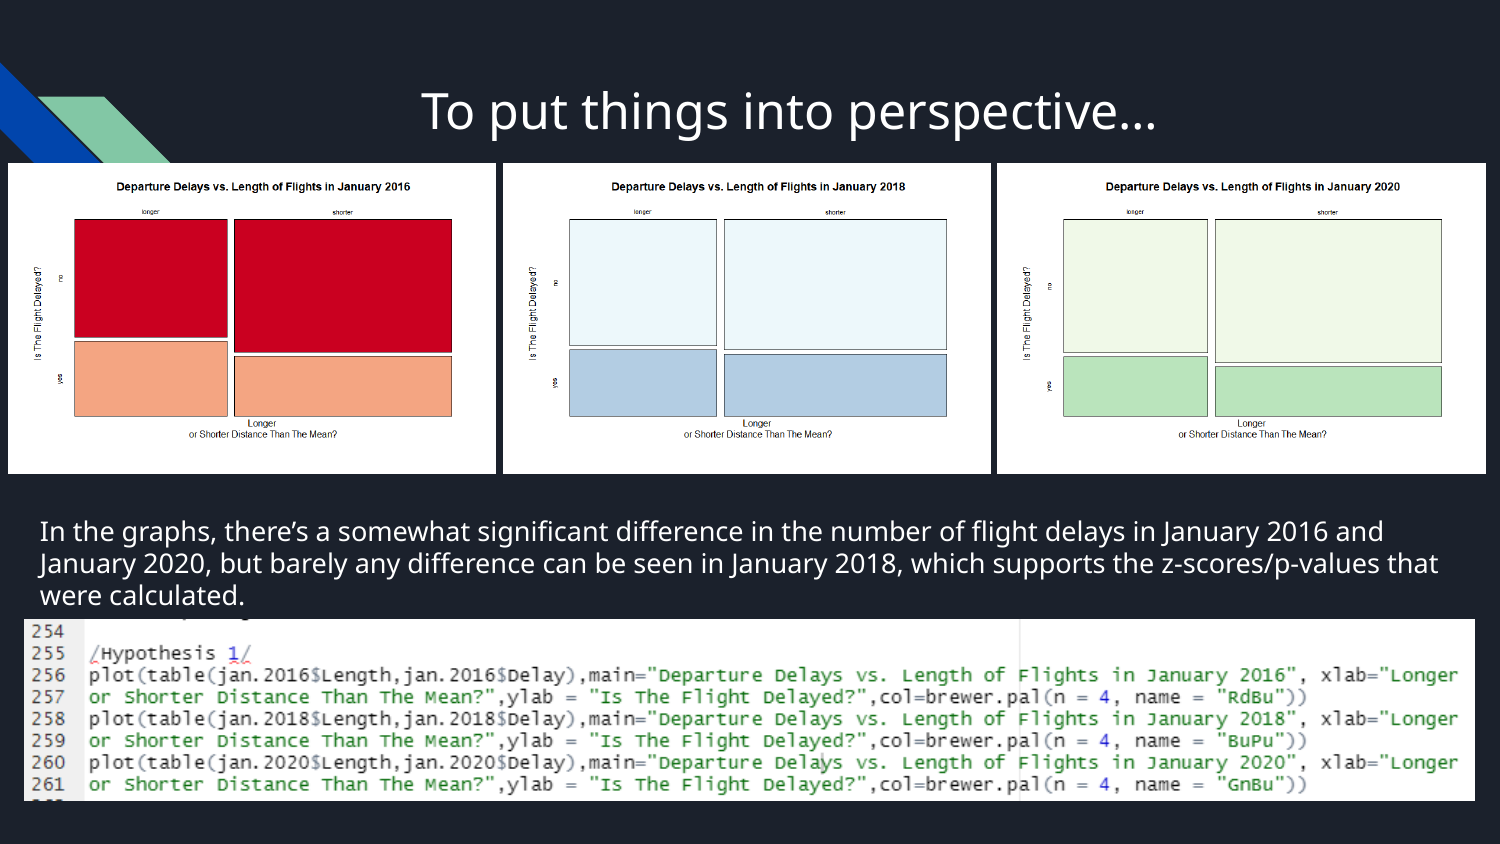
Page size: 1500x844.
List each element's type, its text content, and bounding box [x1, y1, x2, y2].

picture [7, 163, 496, 474]
picture [24, 619, 1476, 801]
picture [502, 163, 991, 474]
picture [997, 163, 1486, 474]
title To put things into perspective… [212, 64, 1368, 164]
text_box In the graphs, there’s a somewhat significant difference in the number of flight delays in January 2016 and January 2020, but barely any difference can be seen in January 2018, which supports the z-scores/p-values that were calculated. [25, 498, 1474, 619]
